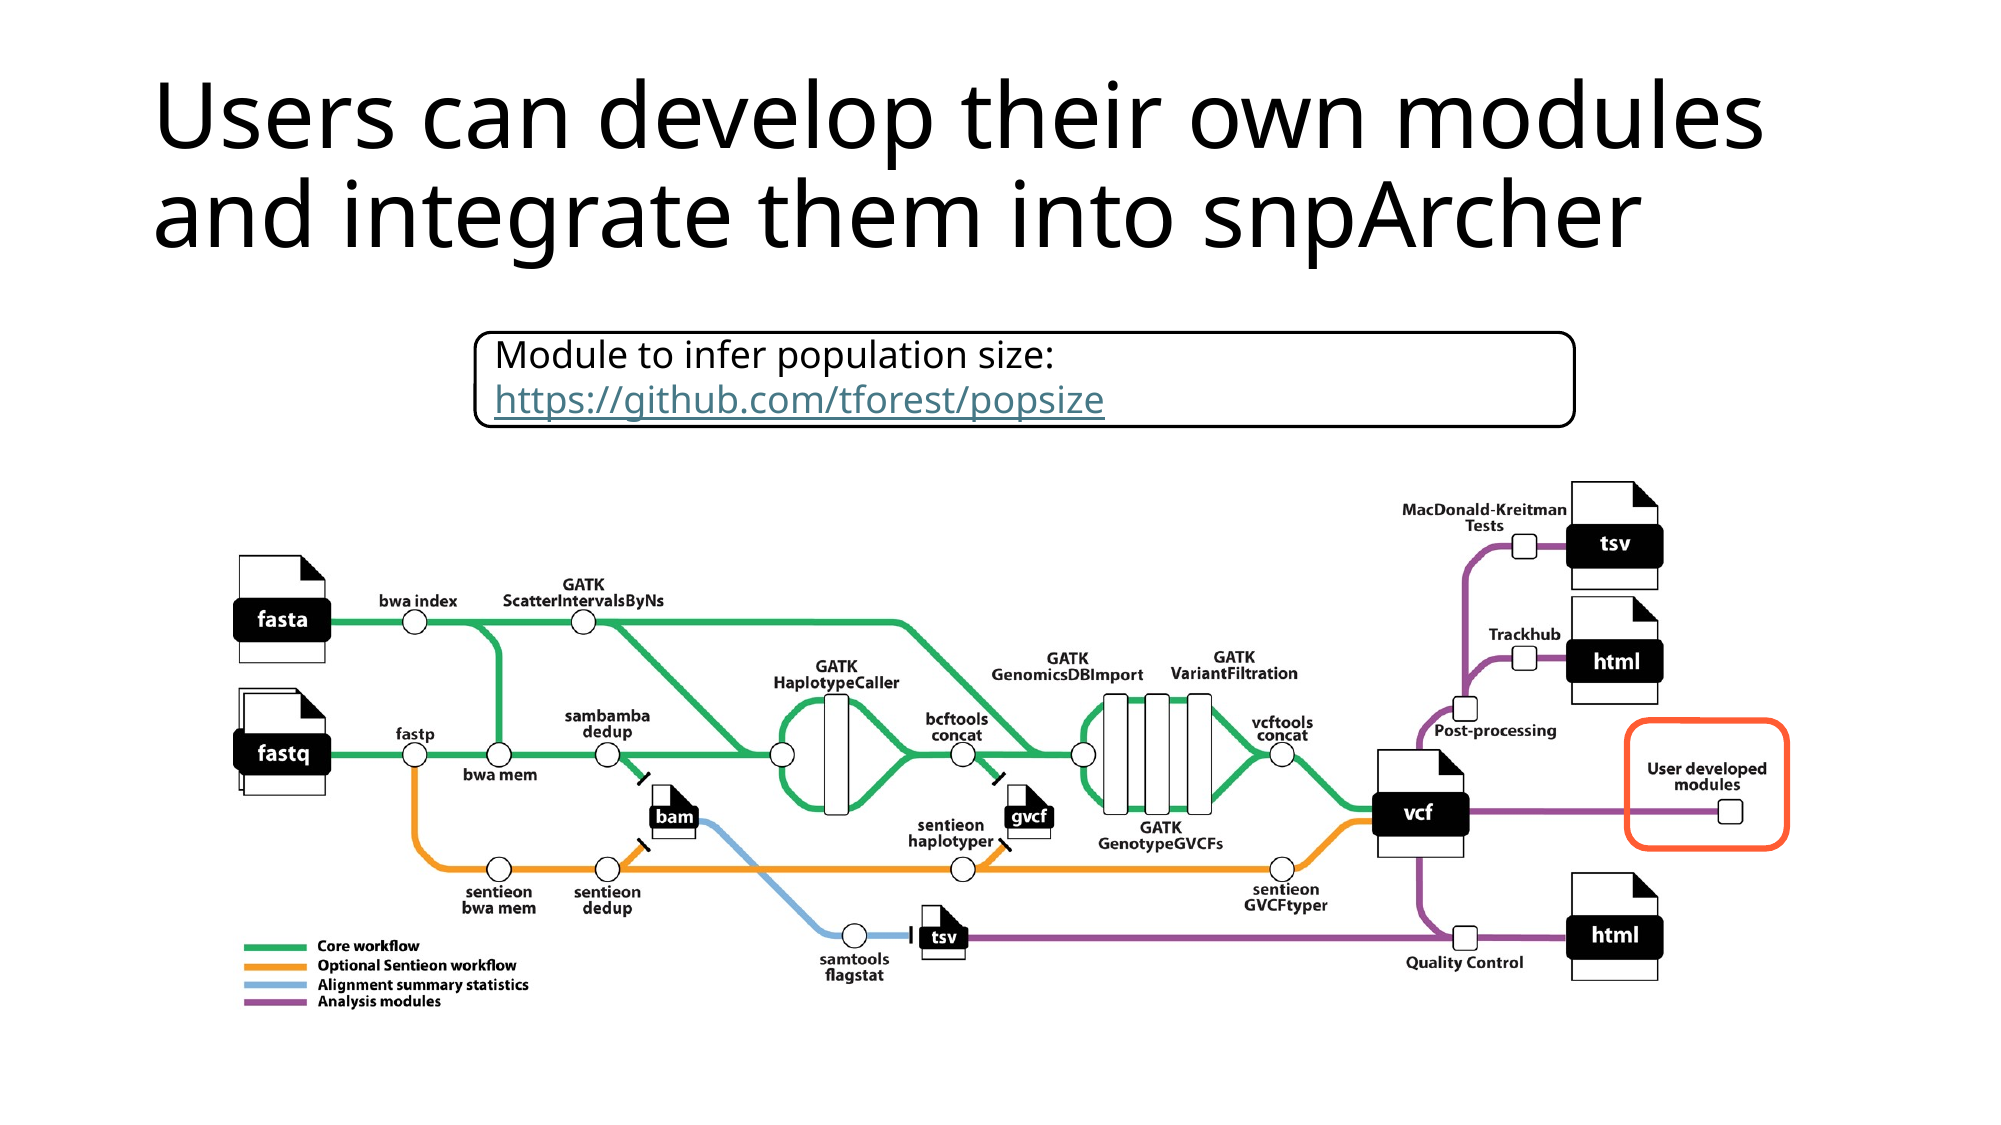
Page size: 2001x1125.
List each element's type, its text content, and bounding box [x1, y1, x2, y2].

text_box Module to infer population size: https://github.com/tforest/popsize [473, 330, 1576, 429]
text_box [1768, 719, 1789, 850]
picture [232, 481, 1768, 1011]
title Users can develop their own modules and integrate them into snpArcher [137, 59, 1863, 278]
